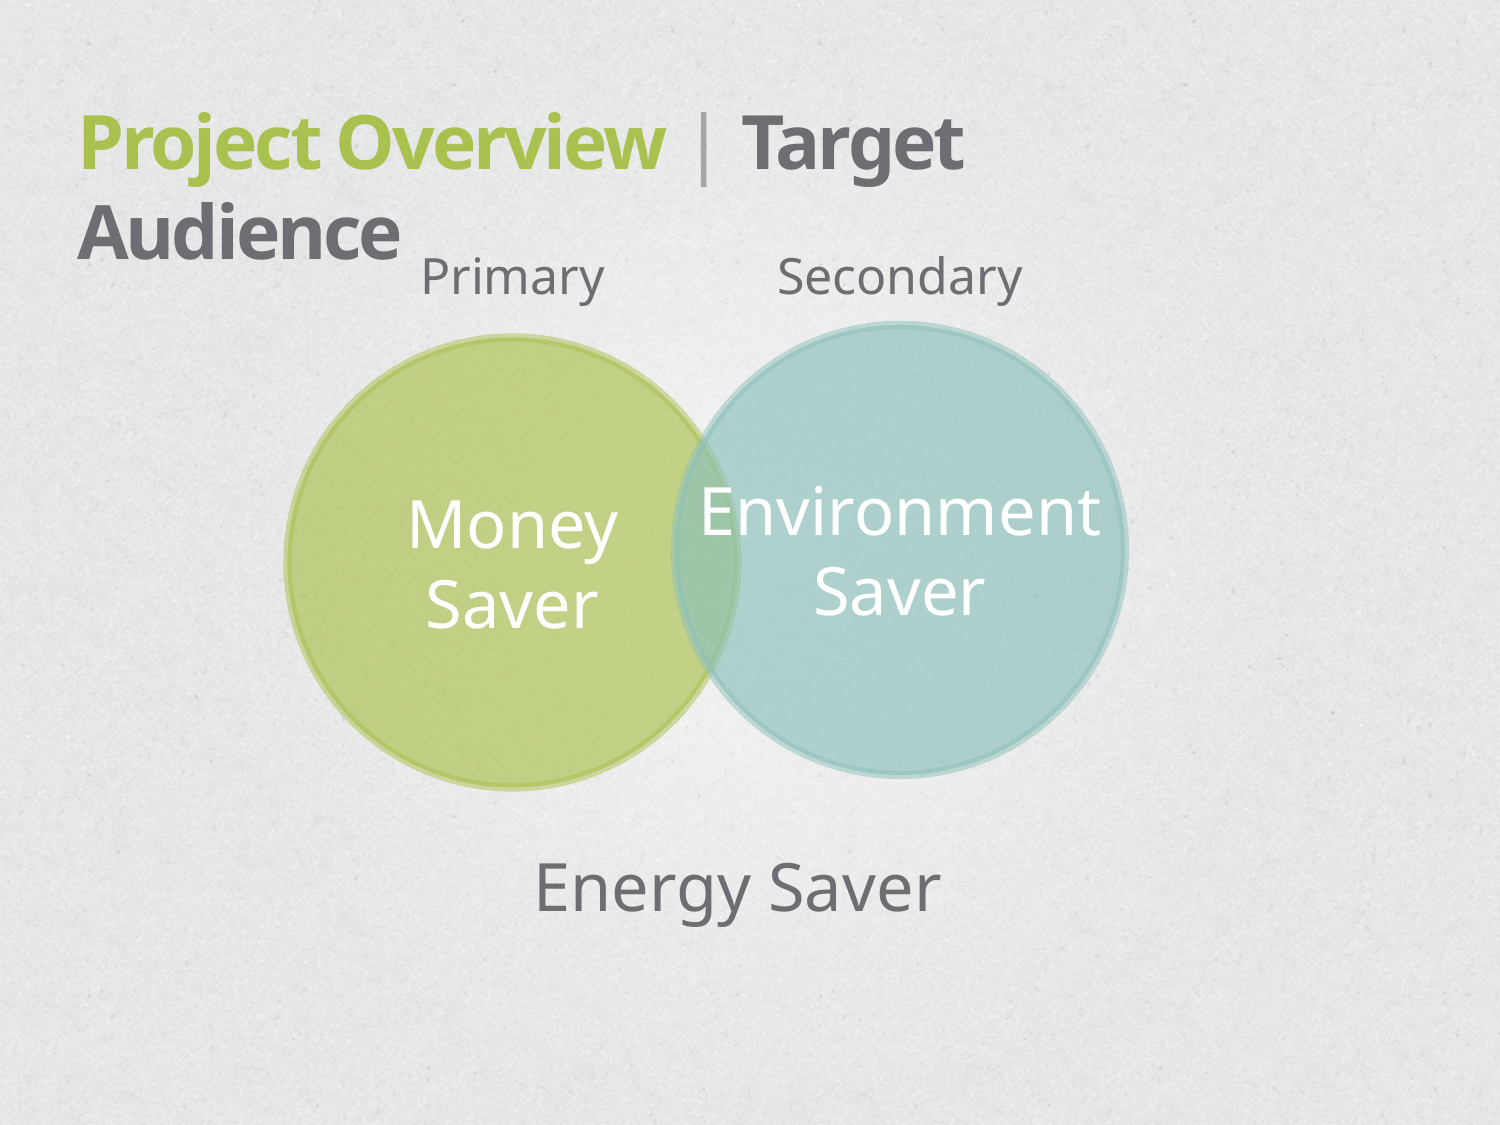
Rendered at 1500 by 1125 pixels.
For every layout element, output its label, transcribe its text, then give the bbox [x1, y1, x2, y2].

text_box Energy Saver [512, 837, 963, 933]
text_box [674, 237, 1126, 776]
picture [0, 0, 1500, 1125]
text_box Project Overview | Target Audience [62, 87, 1075, 283]
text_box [287, 237, 738, 788]
